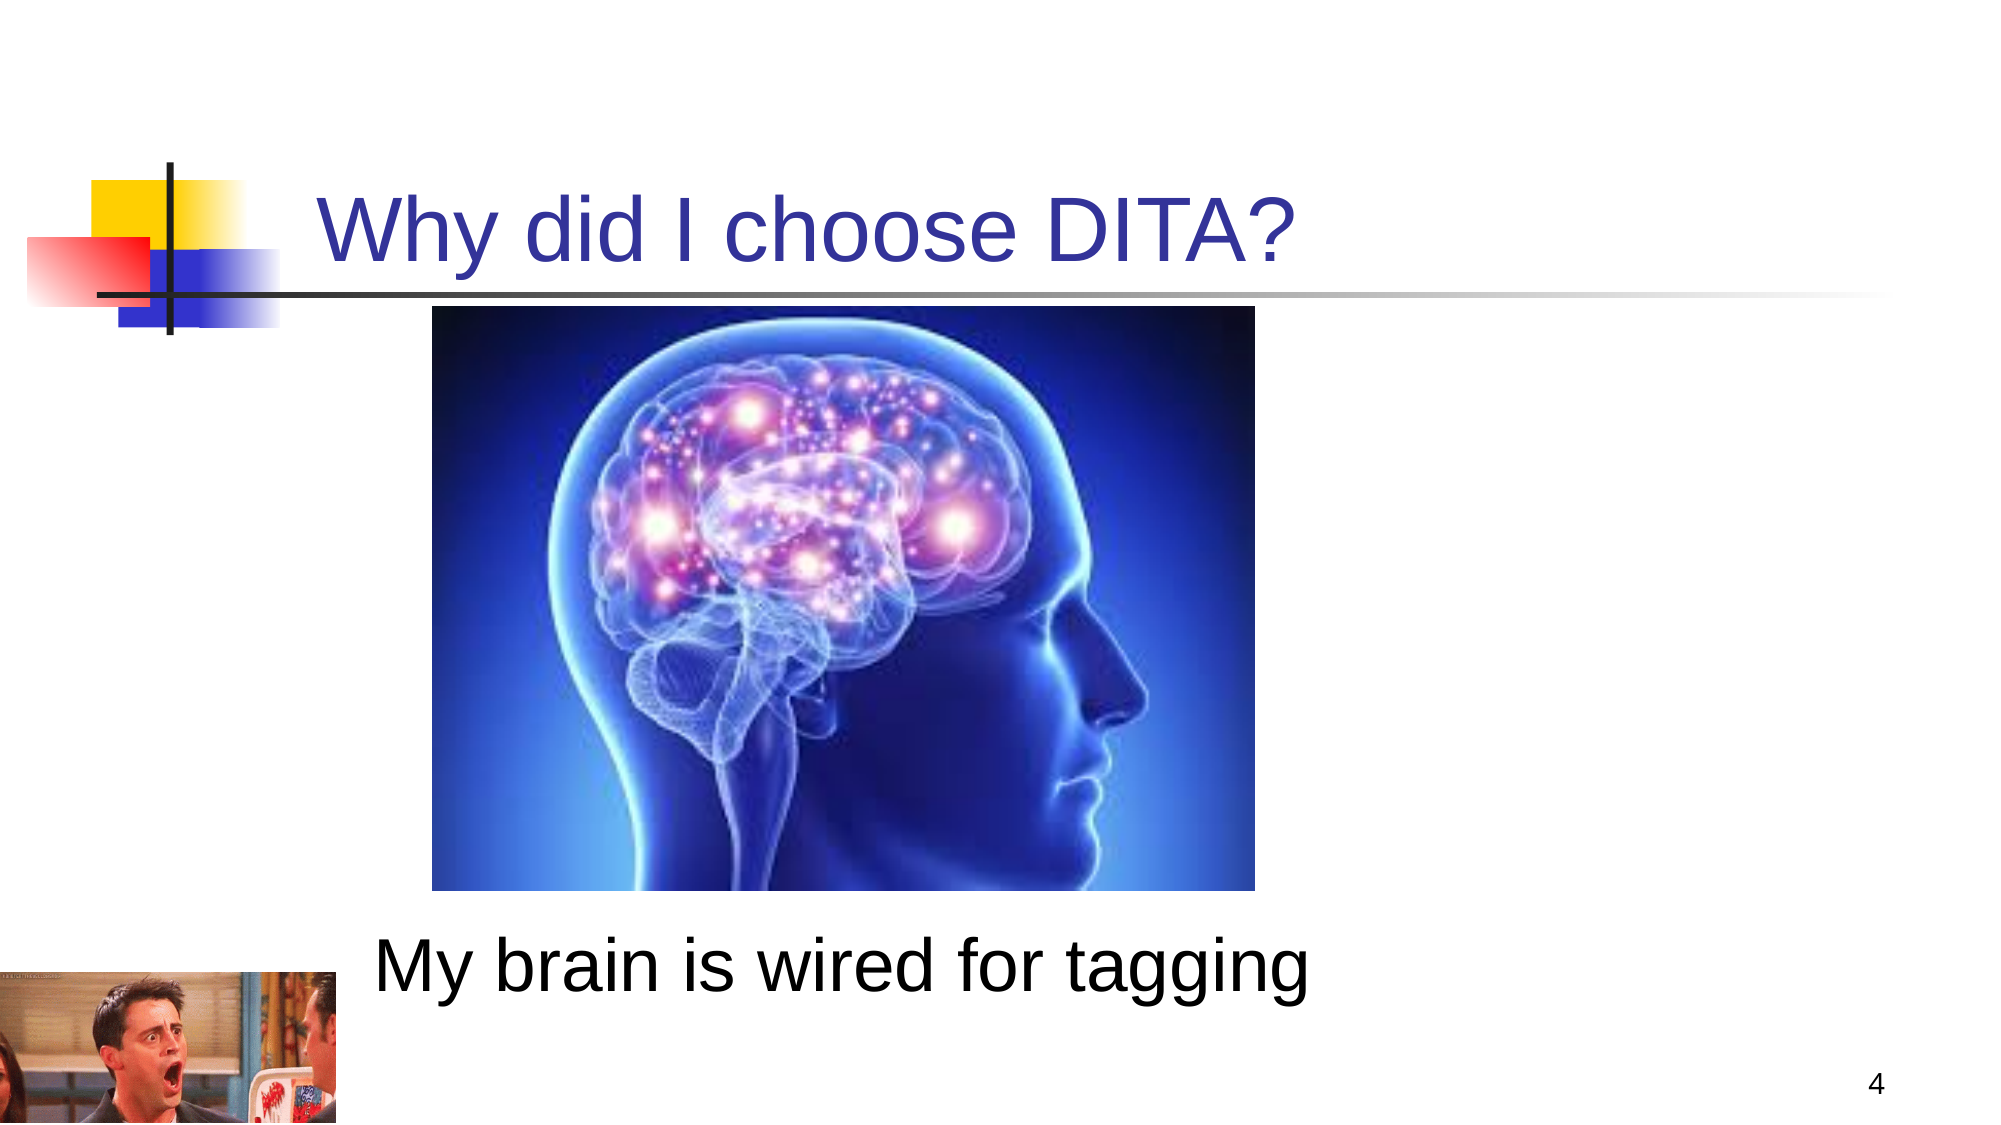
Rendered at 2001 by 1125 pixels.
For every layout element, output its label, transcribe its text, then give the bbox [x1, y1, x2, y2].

text_box My brain is wired for tagging [359, 909, 1328, 1015]
picture [0, 972, 336, 1124]
text_box Why did I choose DITA? [301, 162, 1314, 288]
picture [432, 306, 1255, 891]
slide_number 4 [1483, 1037, 1901, 1113]
